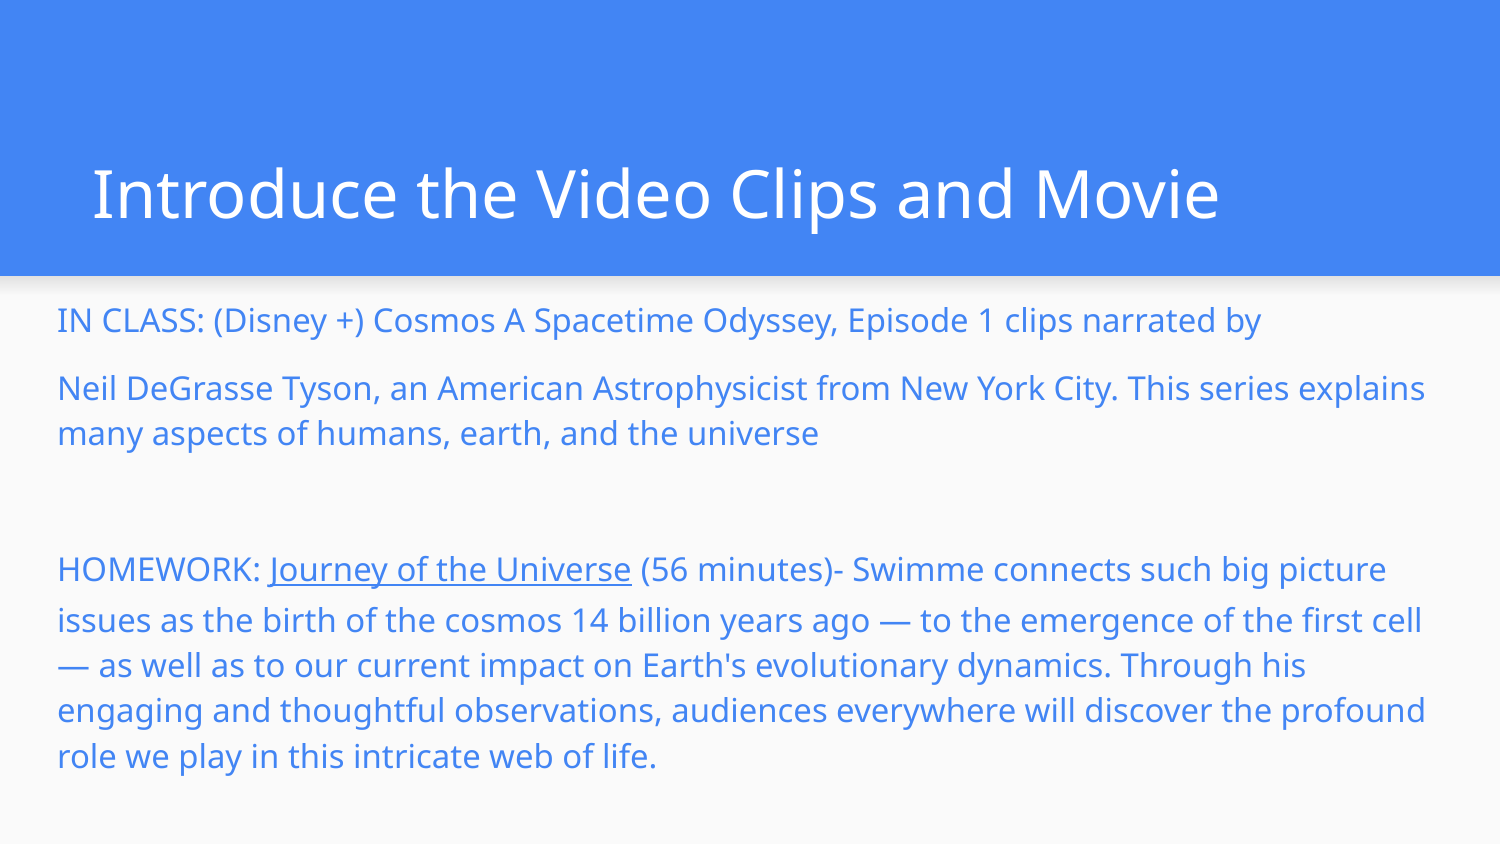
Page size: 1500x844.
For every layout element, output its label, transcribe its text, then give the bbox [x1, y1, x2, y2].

title Introduce the Video Clips and Movie [77, 121, 1427, 248]
list IN CLASS: (Disney +) Cosmos A Spacetime Odyssey, Episode 1 clips narrated by Neil DeGrasse Tyson, an American Astrophysicist from New York City. This series explains many aspects of humans, earth, and the universe HOMEWORK: Journey of the Universe (56 minutes)- Swimme connects such big picture issues as the birth of the cosmos 14 billion years ago — to the emergence of the first cell — as well as to our current impact on Earth's evolutionary dynamics. Through his engaging and thoughtful observations, audiences everywhere will discover the profound role we play in this intricate web of life. [42, 279, 1462, 796]
